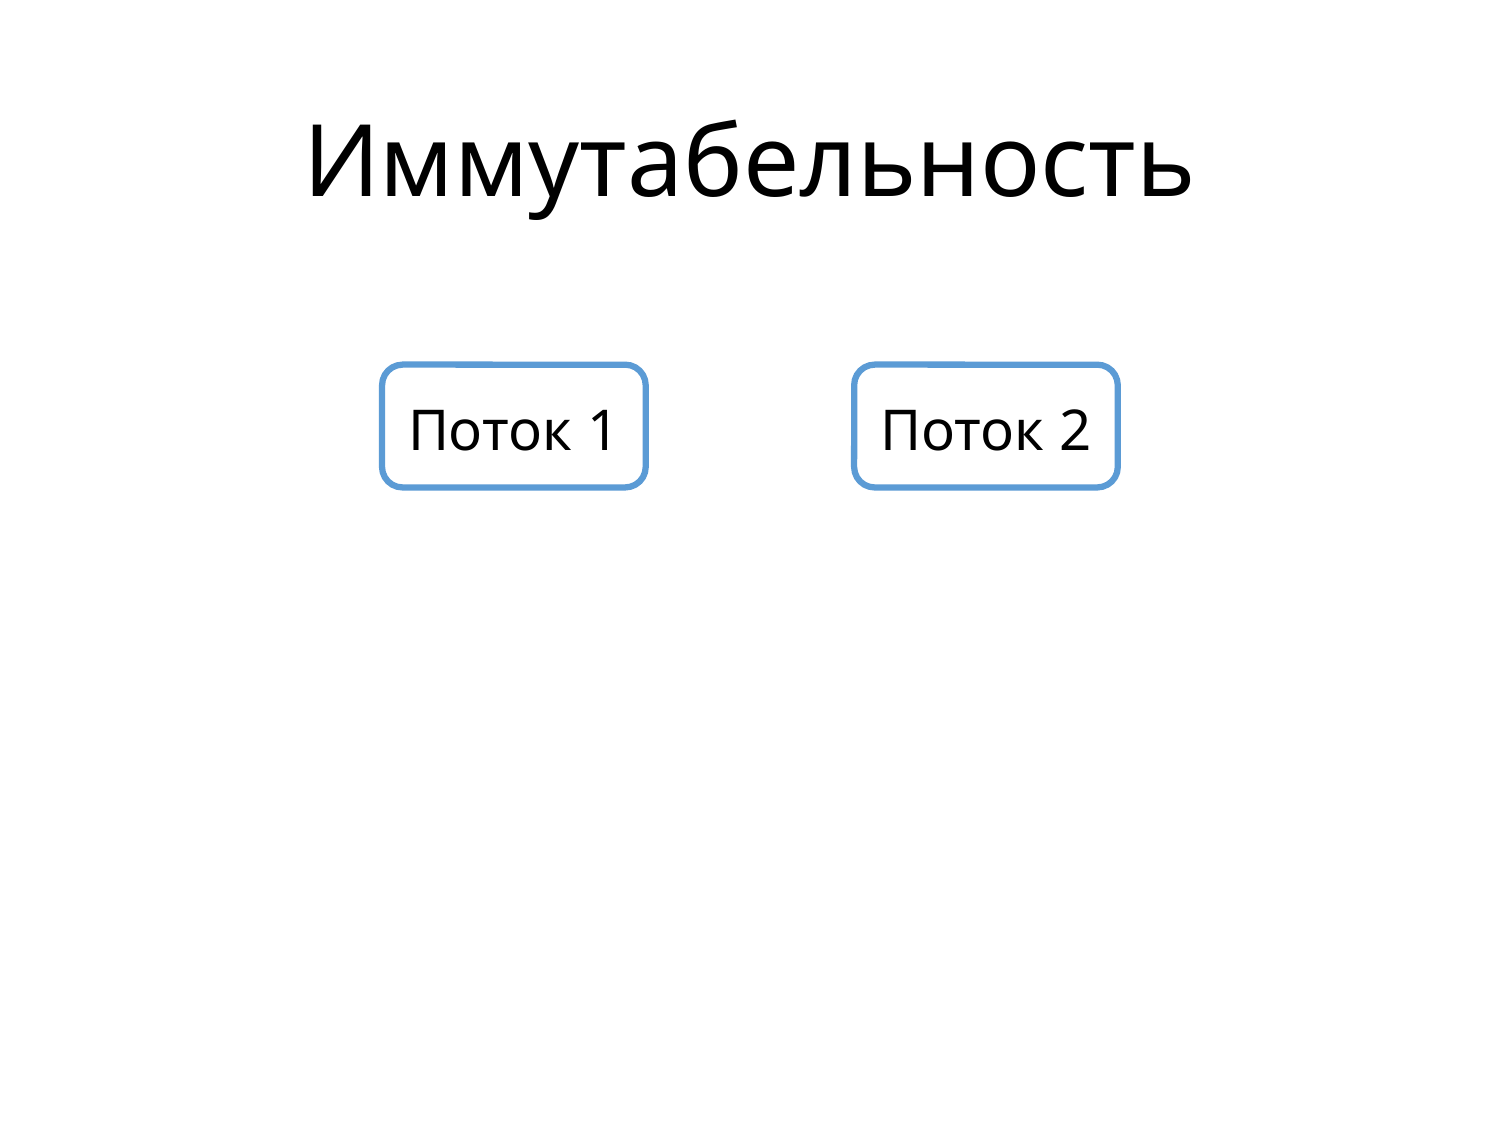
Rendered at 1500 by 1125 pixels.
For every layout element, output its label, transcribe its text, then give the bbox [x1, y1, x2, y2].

text_box Поток 2 [854, 386, 1118, 469]
text_box Иммутабельность [288, 88, 1212, 224]
text_box Поток 1 [382, 386, 646, 469]
text_box [382, 469, 646, 488]
text_box [854, 469, 1118, 488]
text_box [854, 364, 1118, 386]
text_box [382, 364, 646, 386]
